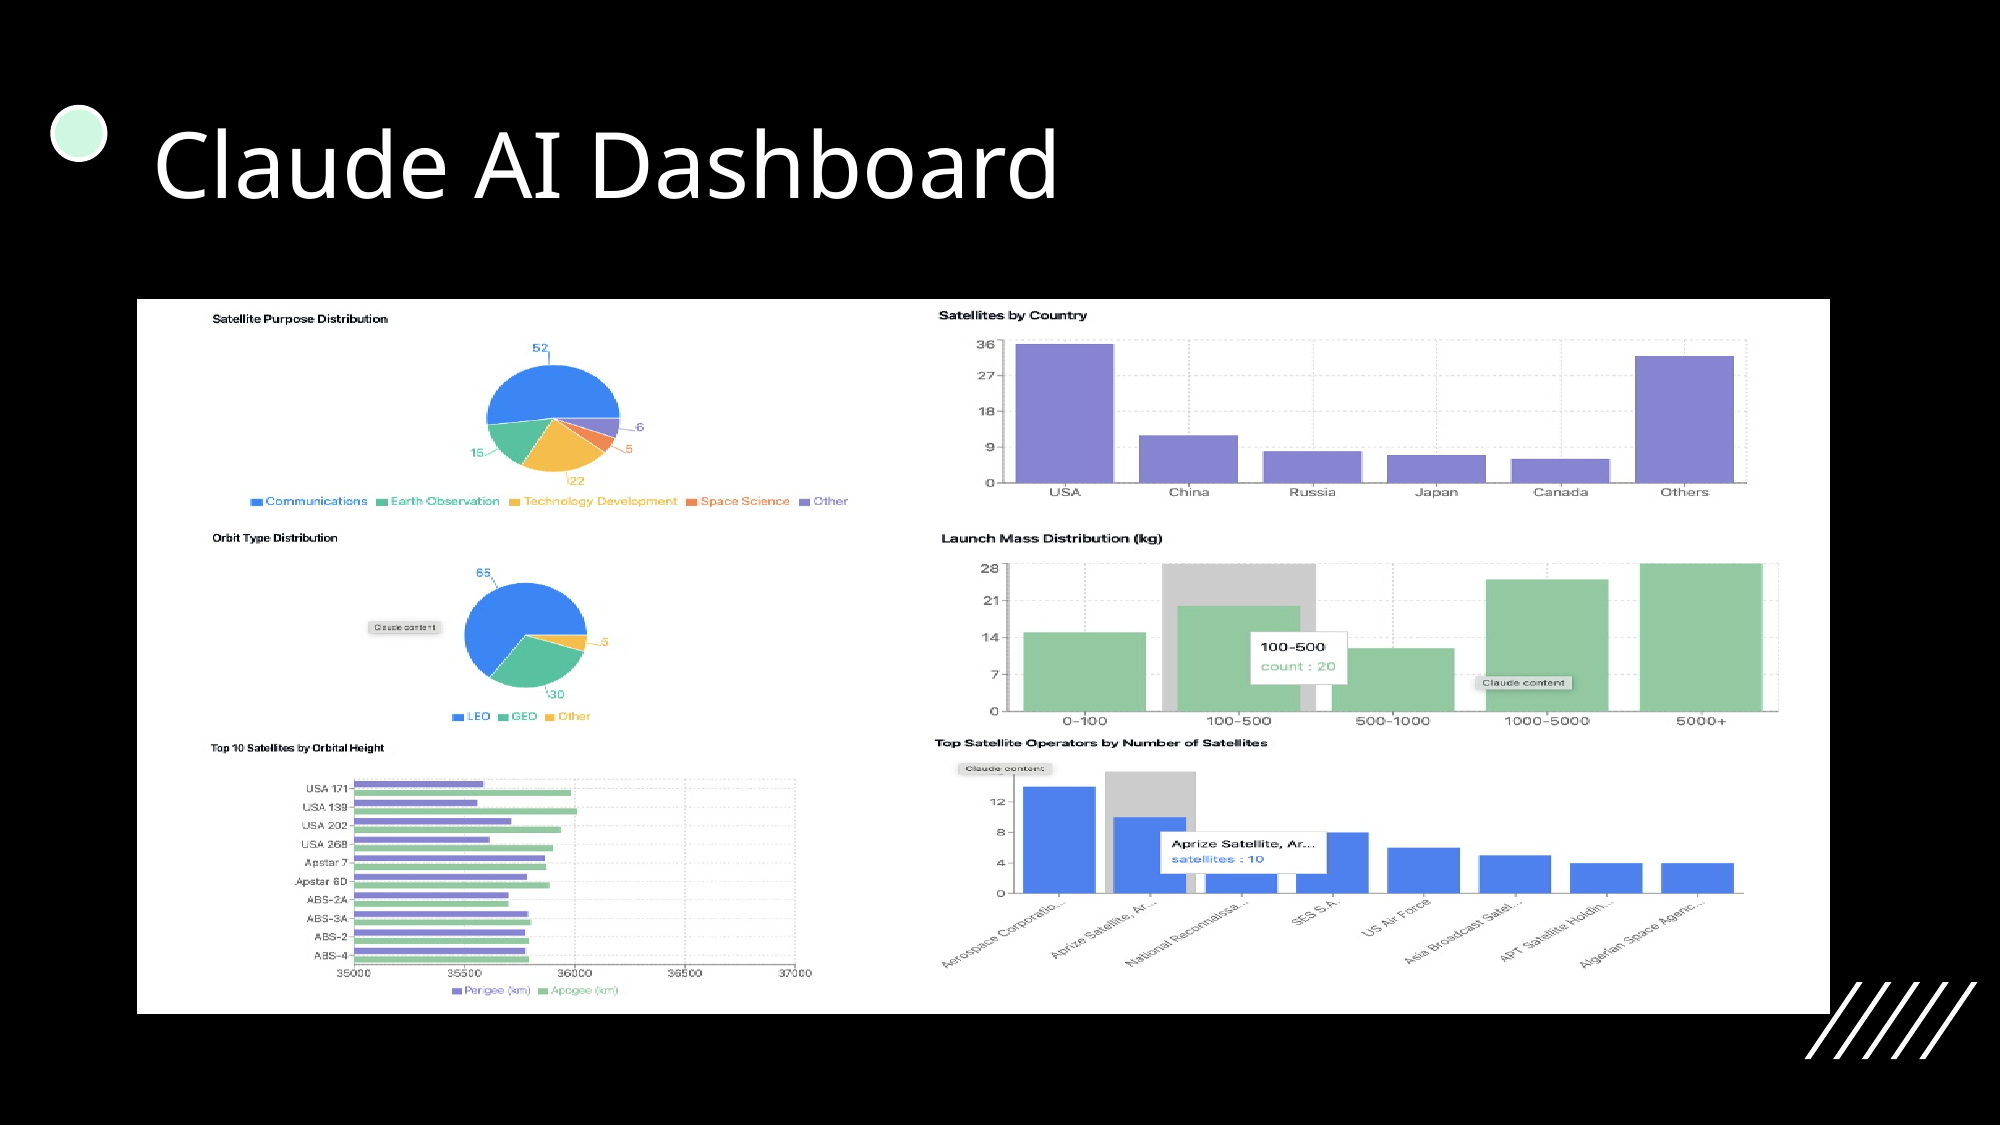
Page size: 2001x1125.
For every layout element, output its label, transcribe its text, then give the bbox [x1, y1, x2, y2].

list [137, 299, 1830, 1014]
title Claude AI Dashboard [137, 59, 1863, 278]
